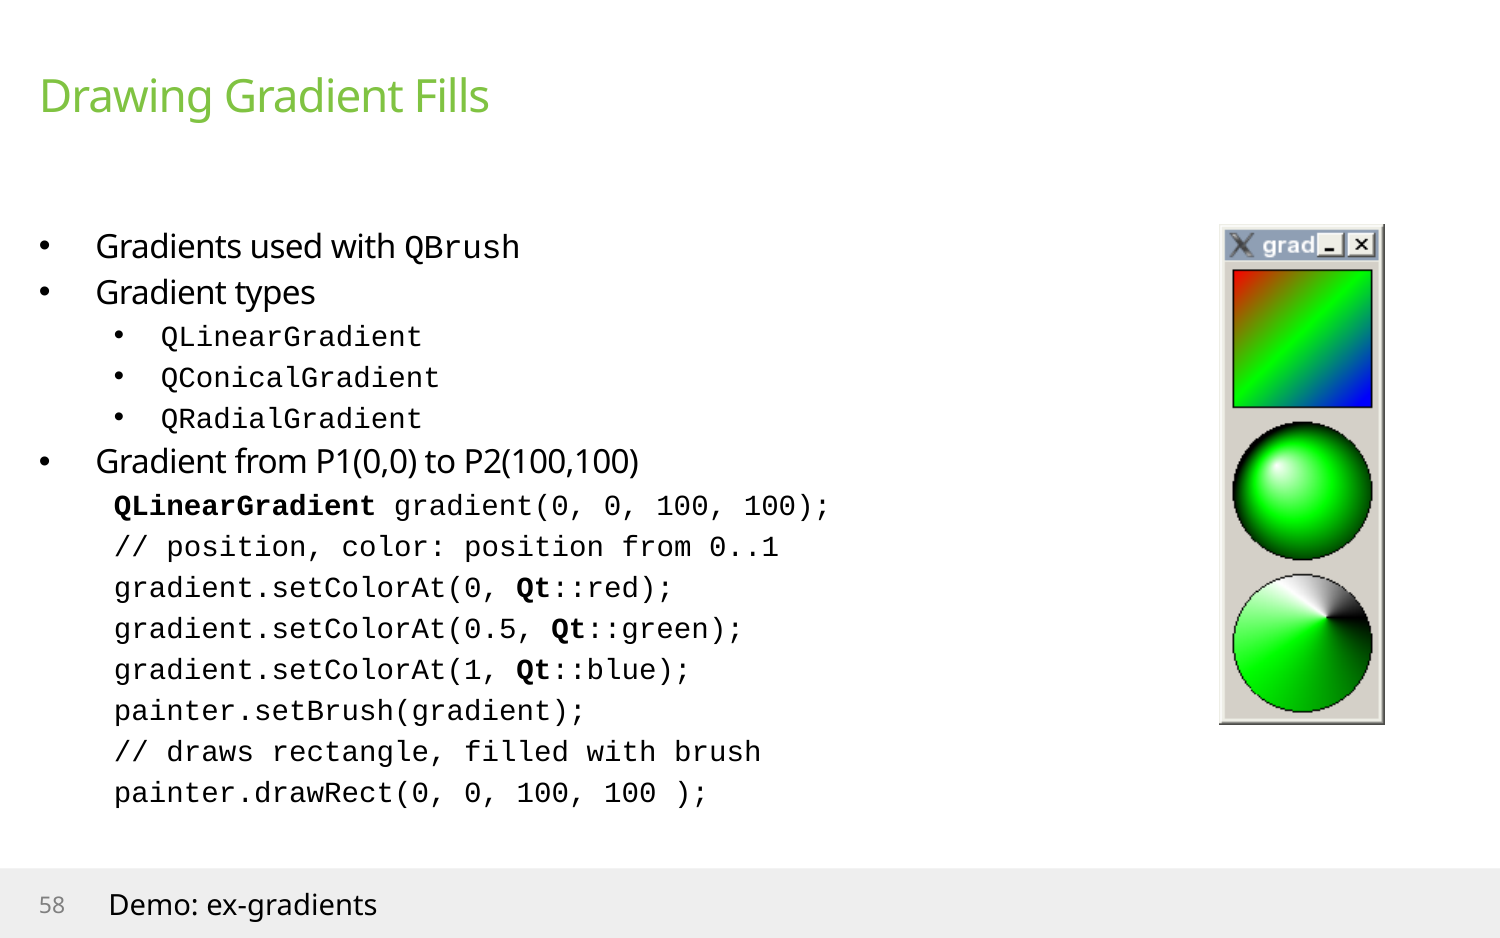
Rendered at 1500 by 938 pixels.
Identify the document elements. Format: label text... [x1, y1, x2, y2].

list Gradients used with QBrush Gradient types QLinearGradient QConicalGradient QRadialGradient Gradient from P1(0,0) to P2(100,100) QLinearGradient gradient(0, 0, 100, 100); // position, color: position from 0..1 gradient.setColorAt(0, Qt::red); gradient.setColorAt(0.5, Qt::green); gradient.setColorAt(1, Qt::blue); painter.setBrush(gradient); // draws rectangle, filled with brush painter.drawRect(0, 0, 100, 100 ); [39, 224, 1471, 846]
slide_number 58 [39, 892, 410, 921]
picture [1219, 224, 1385, 726]
text_box Demo: ex-gradients [93, 894, 795, 927]
title Drawing Gradient Fills [39, 66, 1052, 195]
